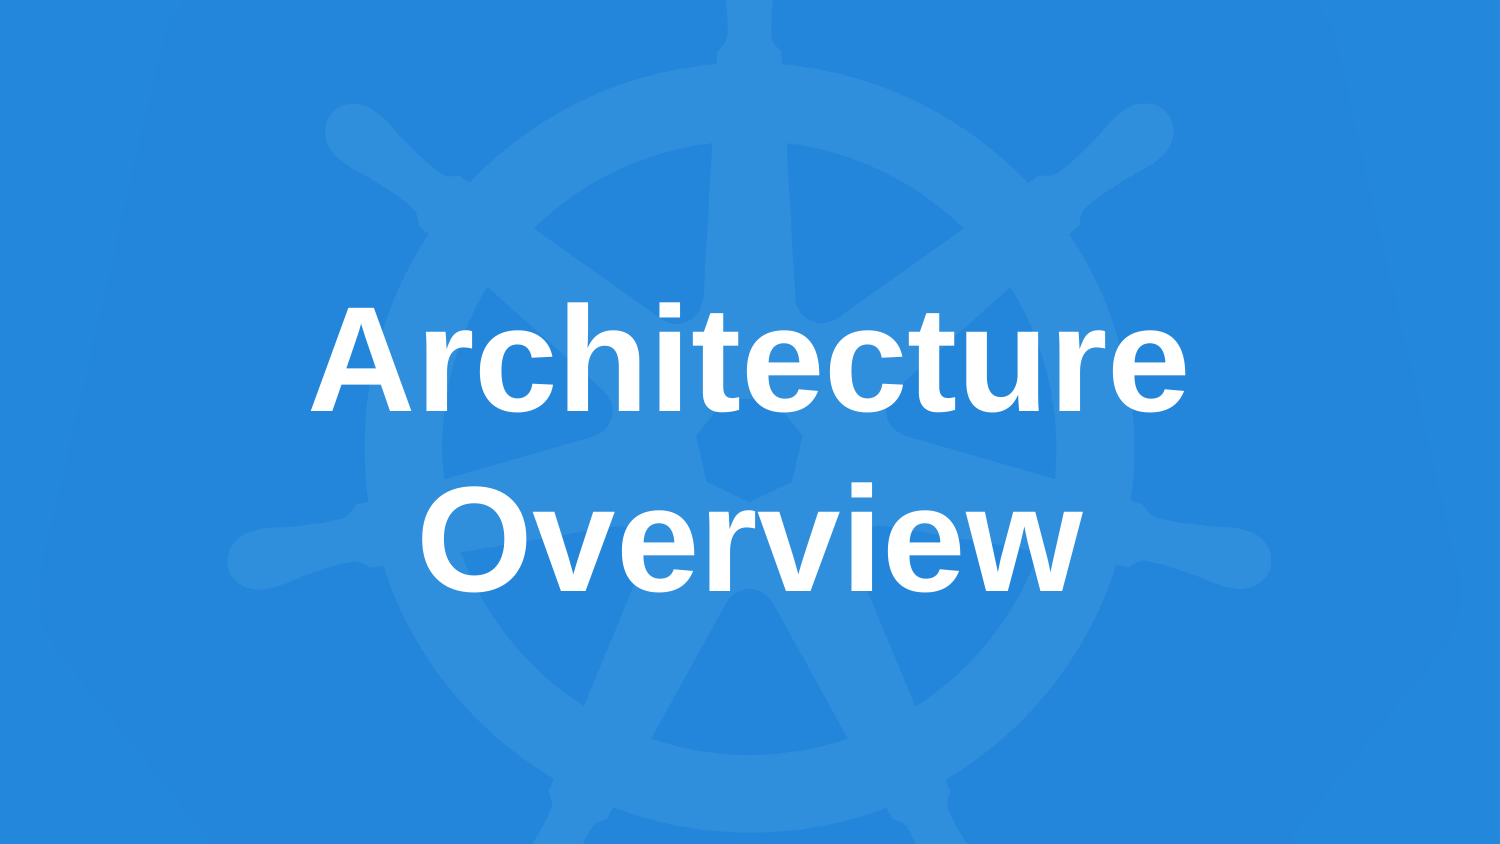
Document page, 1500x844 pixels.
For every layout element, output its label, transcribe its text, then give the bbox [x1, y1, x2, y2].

title Architecture Overview [112, 306, 1388, 577]
